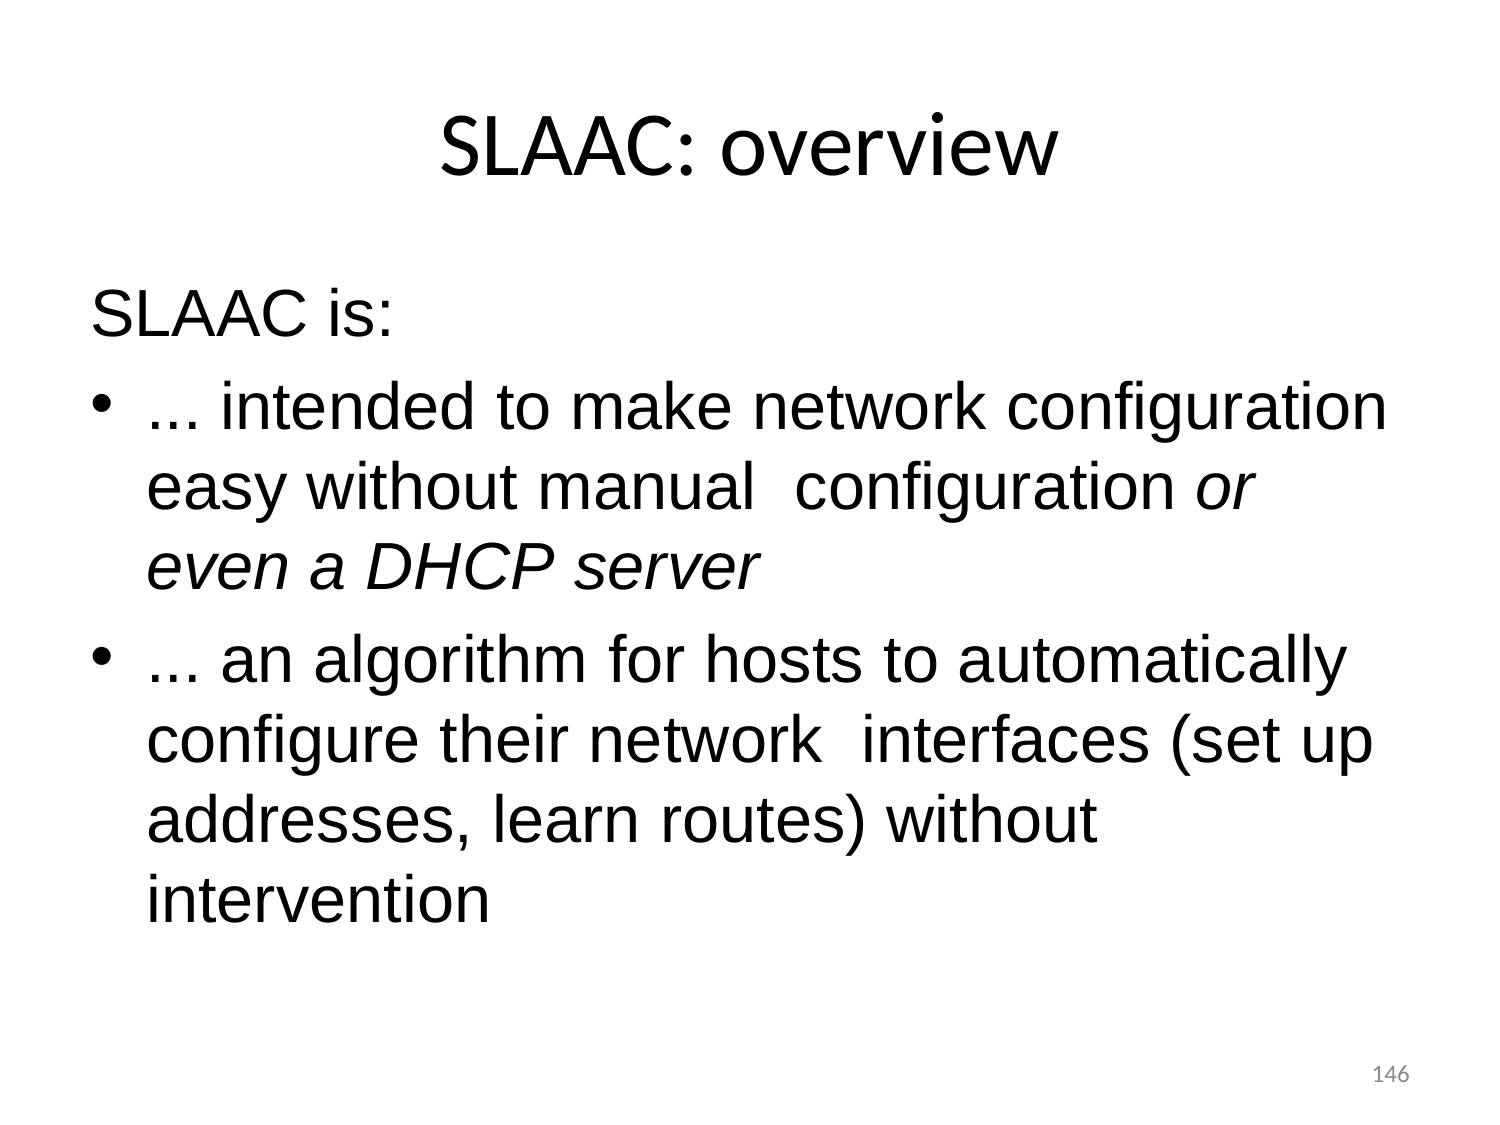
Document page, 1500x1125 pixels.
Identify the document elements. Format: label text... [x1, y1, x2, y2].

title SLAAC: overview [75, 45, 1425, 233]
list SLAAC is: ... intended to make network configuration easy without manual configuration or even a DHCP server ... an algorithm for hosts to automatically configure their network interfaces (set up addresses, learn routes) without intervention [75, 262, 1425, 1005]
slide_number 146 [1074, 1042, 1425, 1103]
